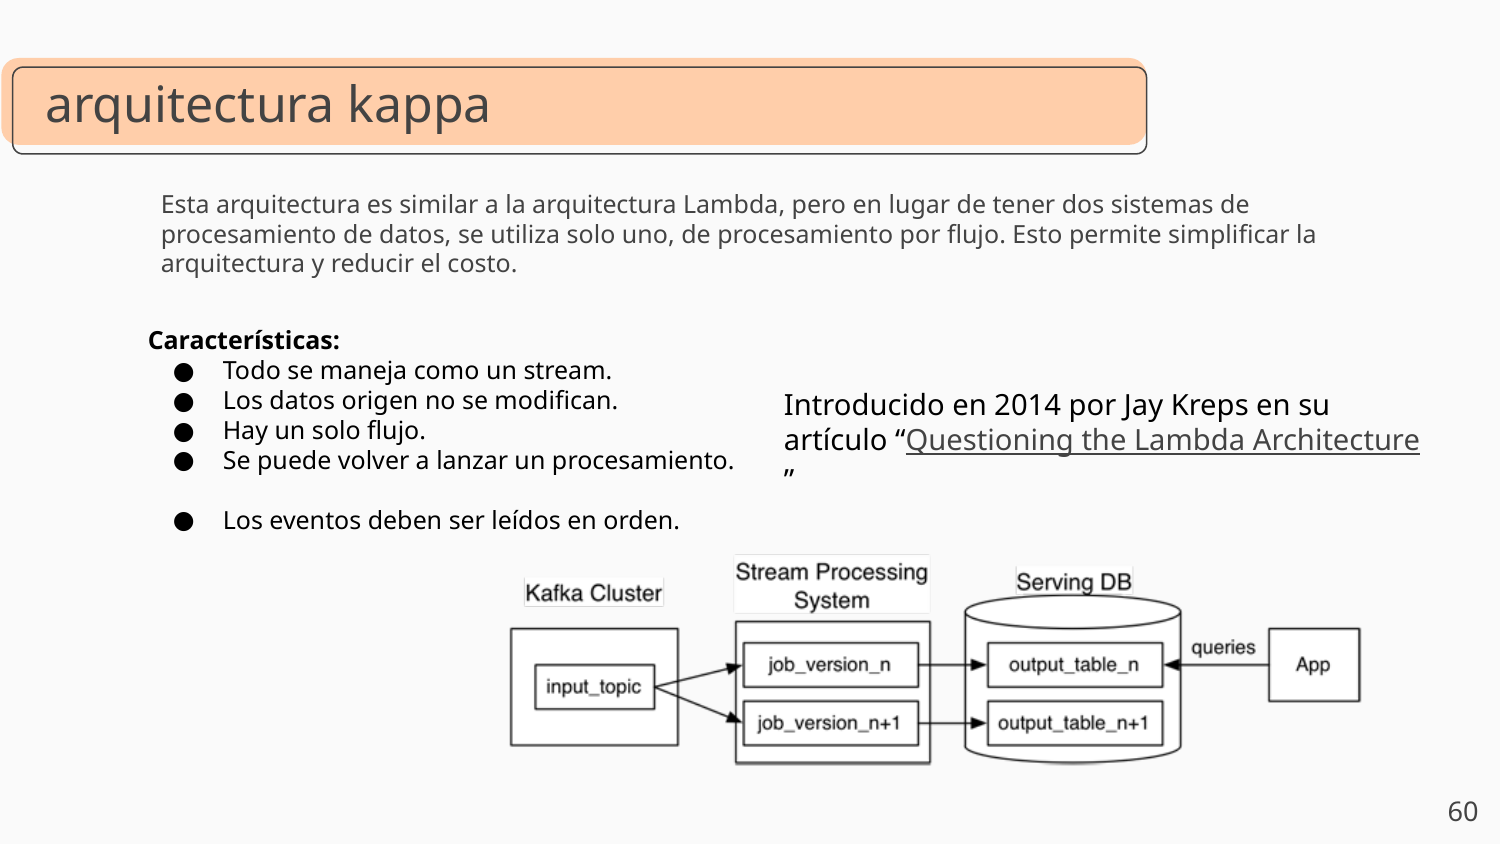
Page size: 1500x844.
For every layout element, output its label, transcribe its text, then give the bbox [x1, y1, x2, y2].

title arquitectura kappa [30, 62, 1126, 142]
text_box Introducido en 2014 por Jay Kreps en su artículo “Questioning the Lambda Architecture” [807, 371, 1442, 512]
slide_number ‹#› [1403, 779, 1494, 844]
subtitle Esta arquitectura es similar a la arquitectura Lambda, pero en lugar de tener dos sistemas de procesamiento de datos, se utiliza solo uno, de procesamiento por flujo. Esto permite simplificar la arquitectura y reducir el costo. [145, 168, 1362, 328]
text_box Características: Todo se maneja como un stream. Los datos origen no se modifican. Hay un solo flujo. Se puede volver a lanzar un procesamiento. Los eventos deben ser leídos en orden. [132, 309, 807, 550]
picture [493, 542, 1377, 780]
